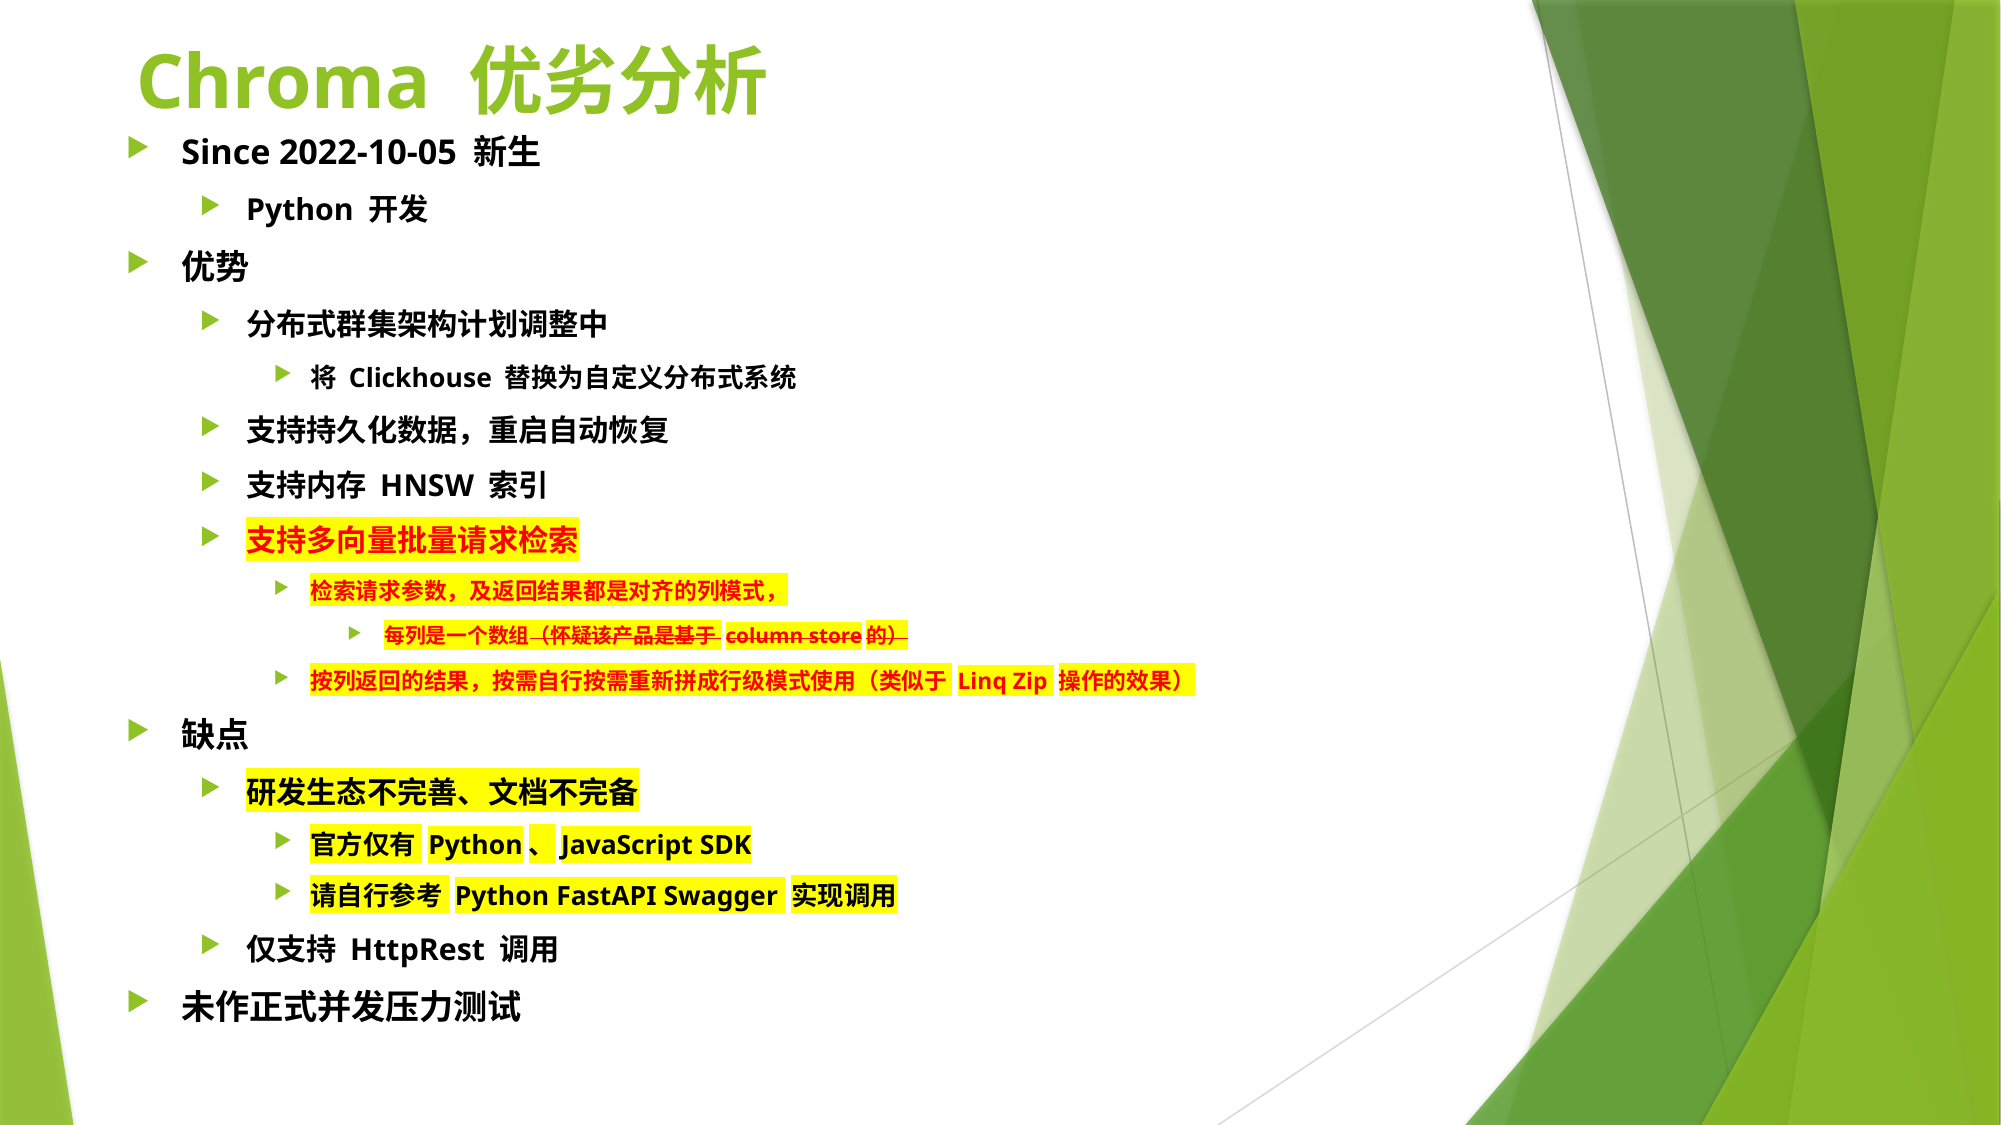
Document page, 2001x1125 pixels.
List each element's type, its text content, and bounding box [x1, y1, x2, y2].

title Chroma 优劣分析 [121, 25, 1532, 122]
list Since 2022-10-05 新生 Python 开发 优势 分布式群集架构计划调整中 将 Clickhouse 替换为自定义分布式系统 支持持久化数据，重启自动恢复 支持内存 HNSW 索引 支持多向量批量请求检索 检索请求参数，及返回结果都是对齐的列模式， 每列是一个数组（怀疑该产品是基于 column store的） 按列返回的结果，按需自行按需重新拼成行级模式使用（类似于 Linq Zip 操作的效果） 缺点 研发生态不完善、文档不完备 官方仅有 Python、JavaScript SDK 请自行参考 Python FastAPI Swagger 实现调用 仅支持 HttpRest 调用 未作正式并发压力测试 [111, 122, 1653, 1036]
